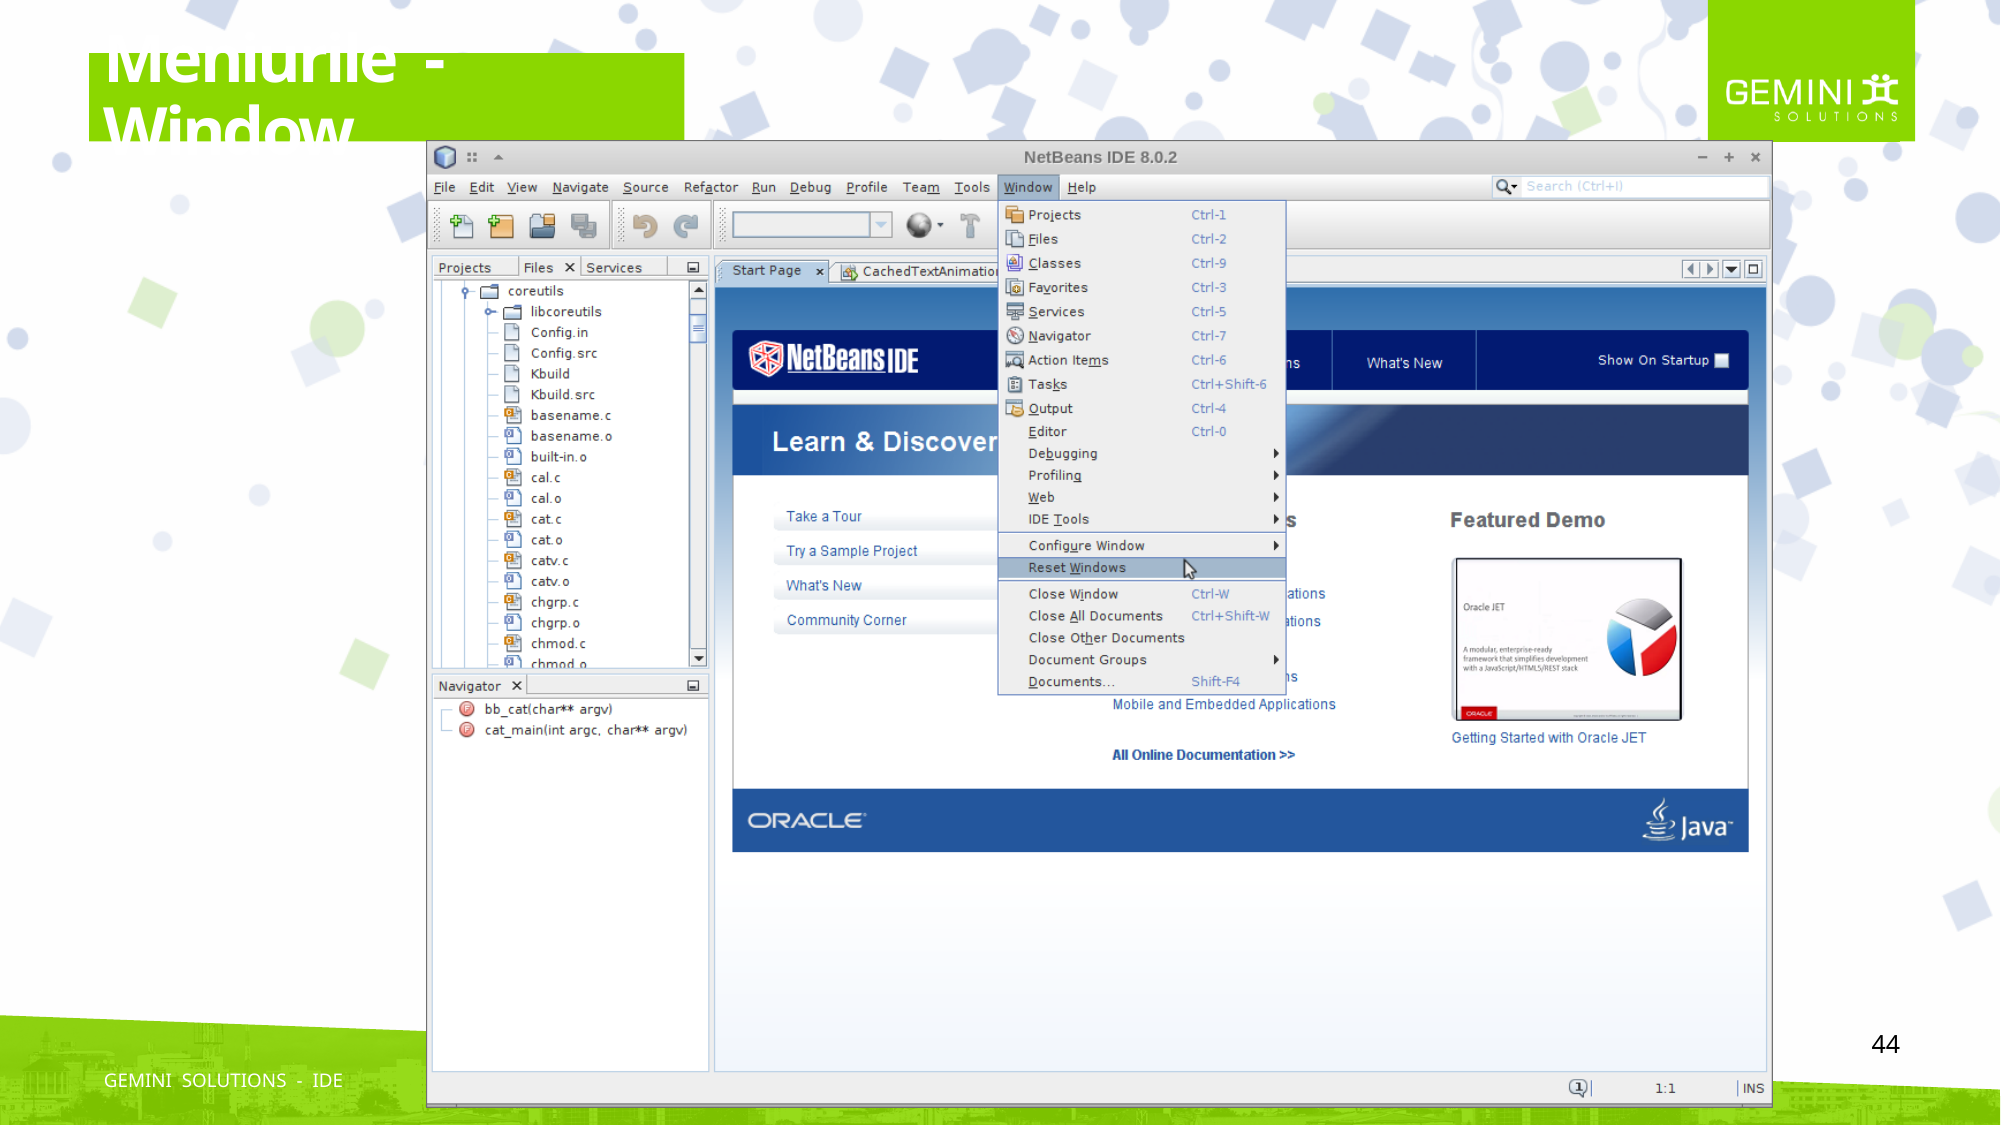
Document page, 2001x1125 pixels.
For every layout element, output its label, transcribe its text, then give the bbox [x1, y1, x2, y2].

footer GEMINI SOLUTIONS - IDE [89, 1050, 989, 1111]
slide_number 44 [1789, 1015, 1916, 1076]
picture [426, 53, 1900, 1108]
title Meniurile - Window [89, 53, 685, 142]
